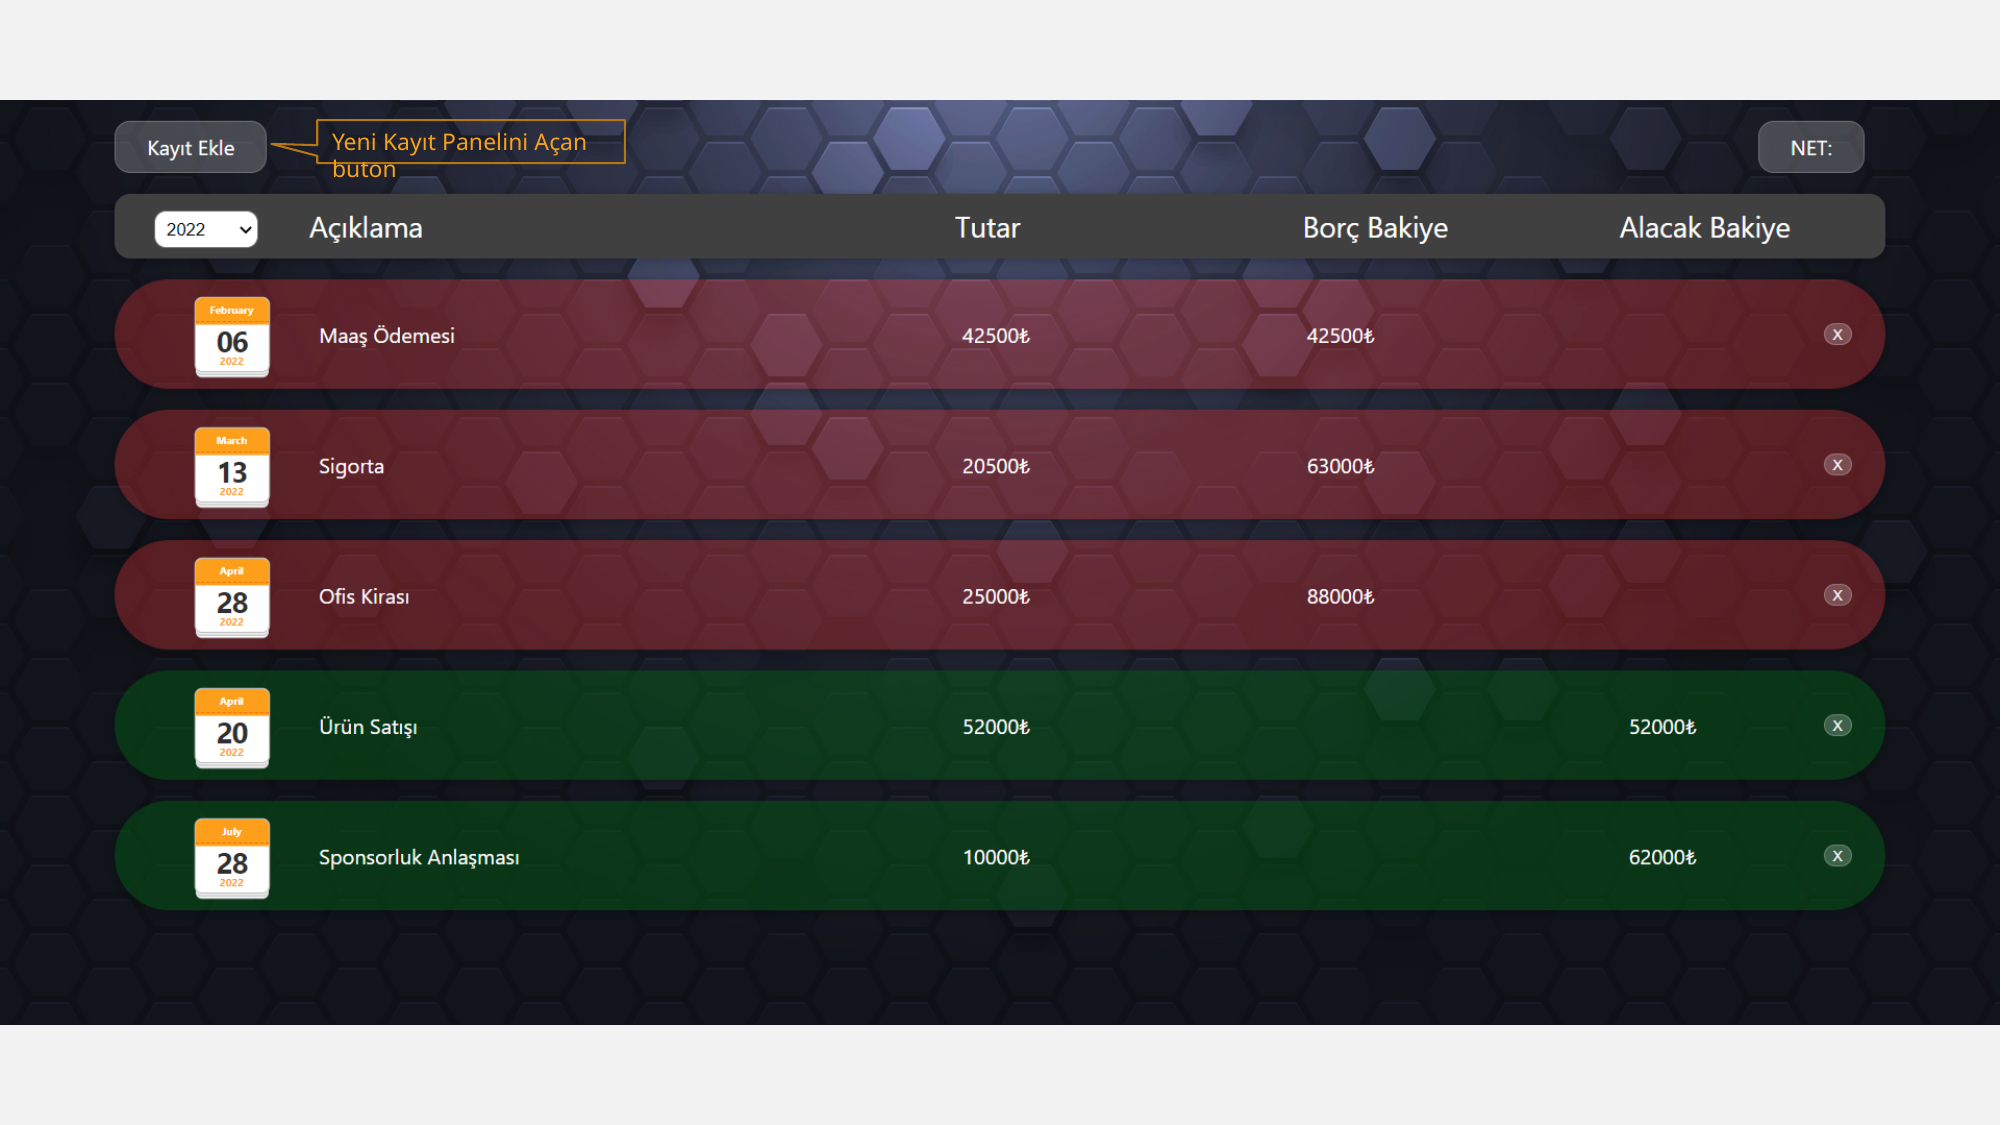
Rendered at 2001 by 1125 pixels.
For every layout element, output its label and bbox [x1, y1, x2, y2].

picture [0, 100, 2000, 1025]
